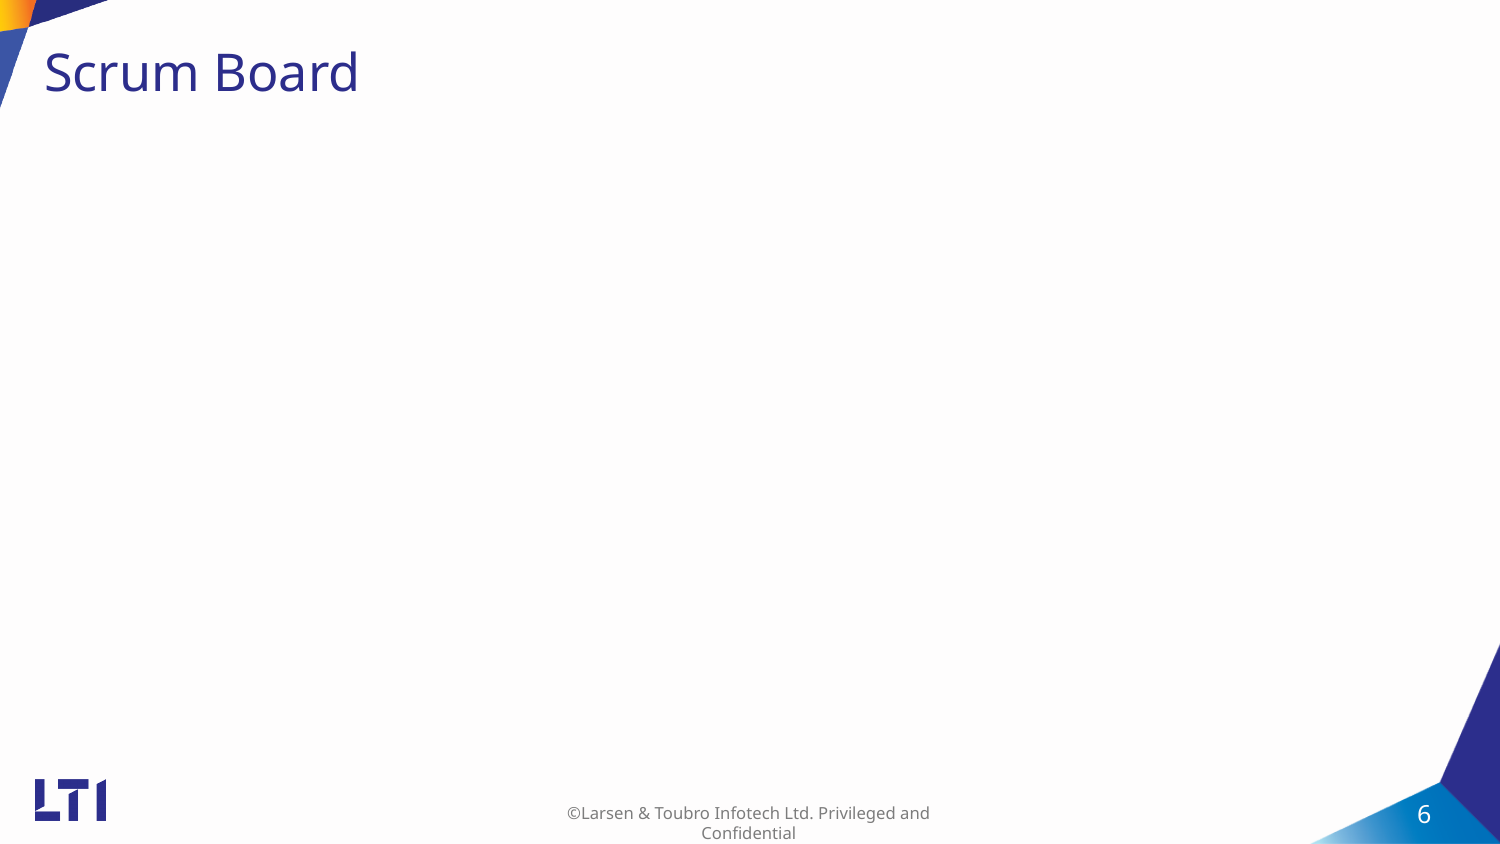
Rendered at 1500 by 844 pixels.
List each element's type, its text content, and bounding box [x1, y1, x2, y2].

picture [0, 0, 109, 110]
picture [35, 779, 106, 821]
title Scrum Board [43, 38, 1362, 104]
picture [1288, 640, 1500, 844]
